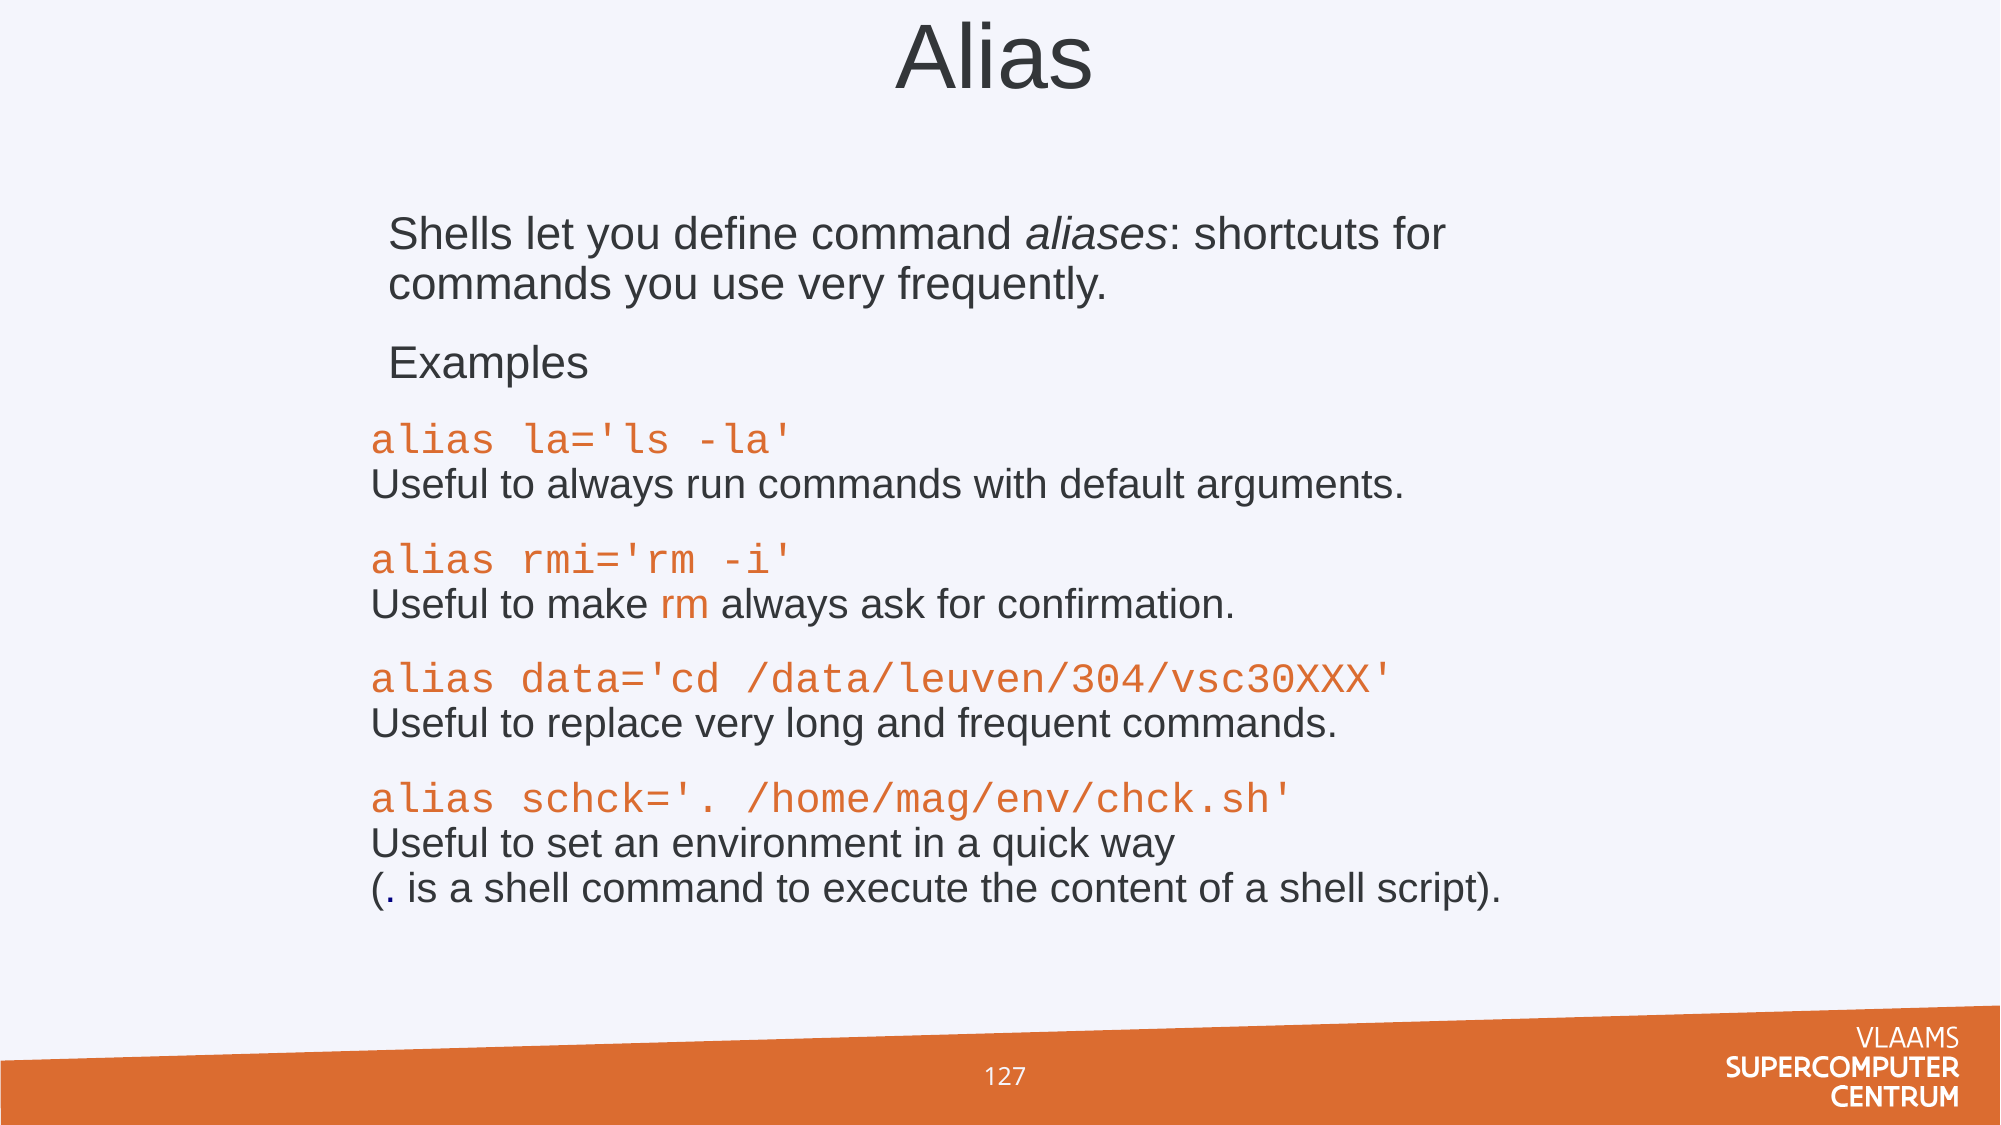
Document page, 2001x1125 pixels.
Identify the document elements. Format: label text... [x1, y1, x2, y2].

title Alias [249, 0, 1740, 153]
list Shells let you define command aliases: shortcuts for commands you use very frequently. Examples alias la='ls -la' Useful to always run commands with default arguments. alias rmi='rm -i' Useful to make rm always ask for confirmation. alias data='cd /data/leuven/304/vsc30XXX' Useful to replace very long and frequent commands. alias schck='. /home/mag/env/chck.sh' Useful to set an environment in a quick way (. is a shell command to execute the content of a shell script). [355, 203, 1650, 920]
slide_number 127 [958, 1047, 1042, 1108]
picture [1725, 1021, 1960, 1117]
